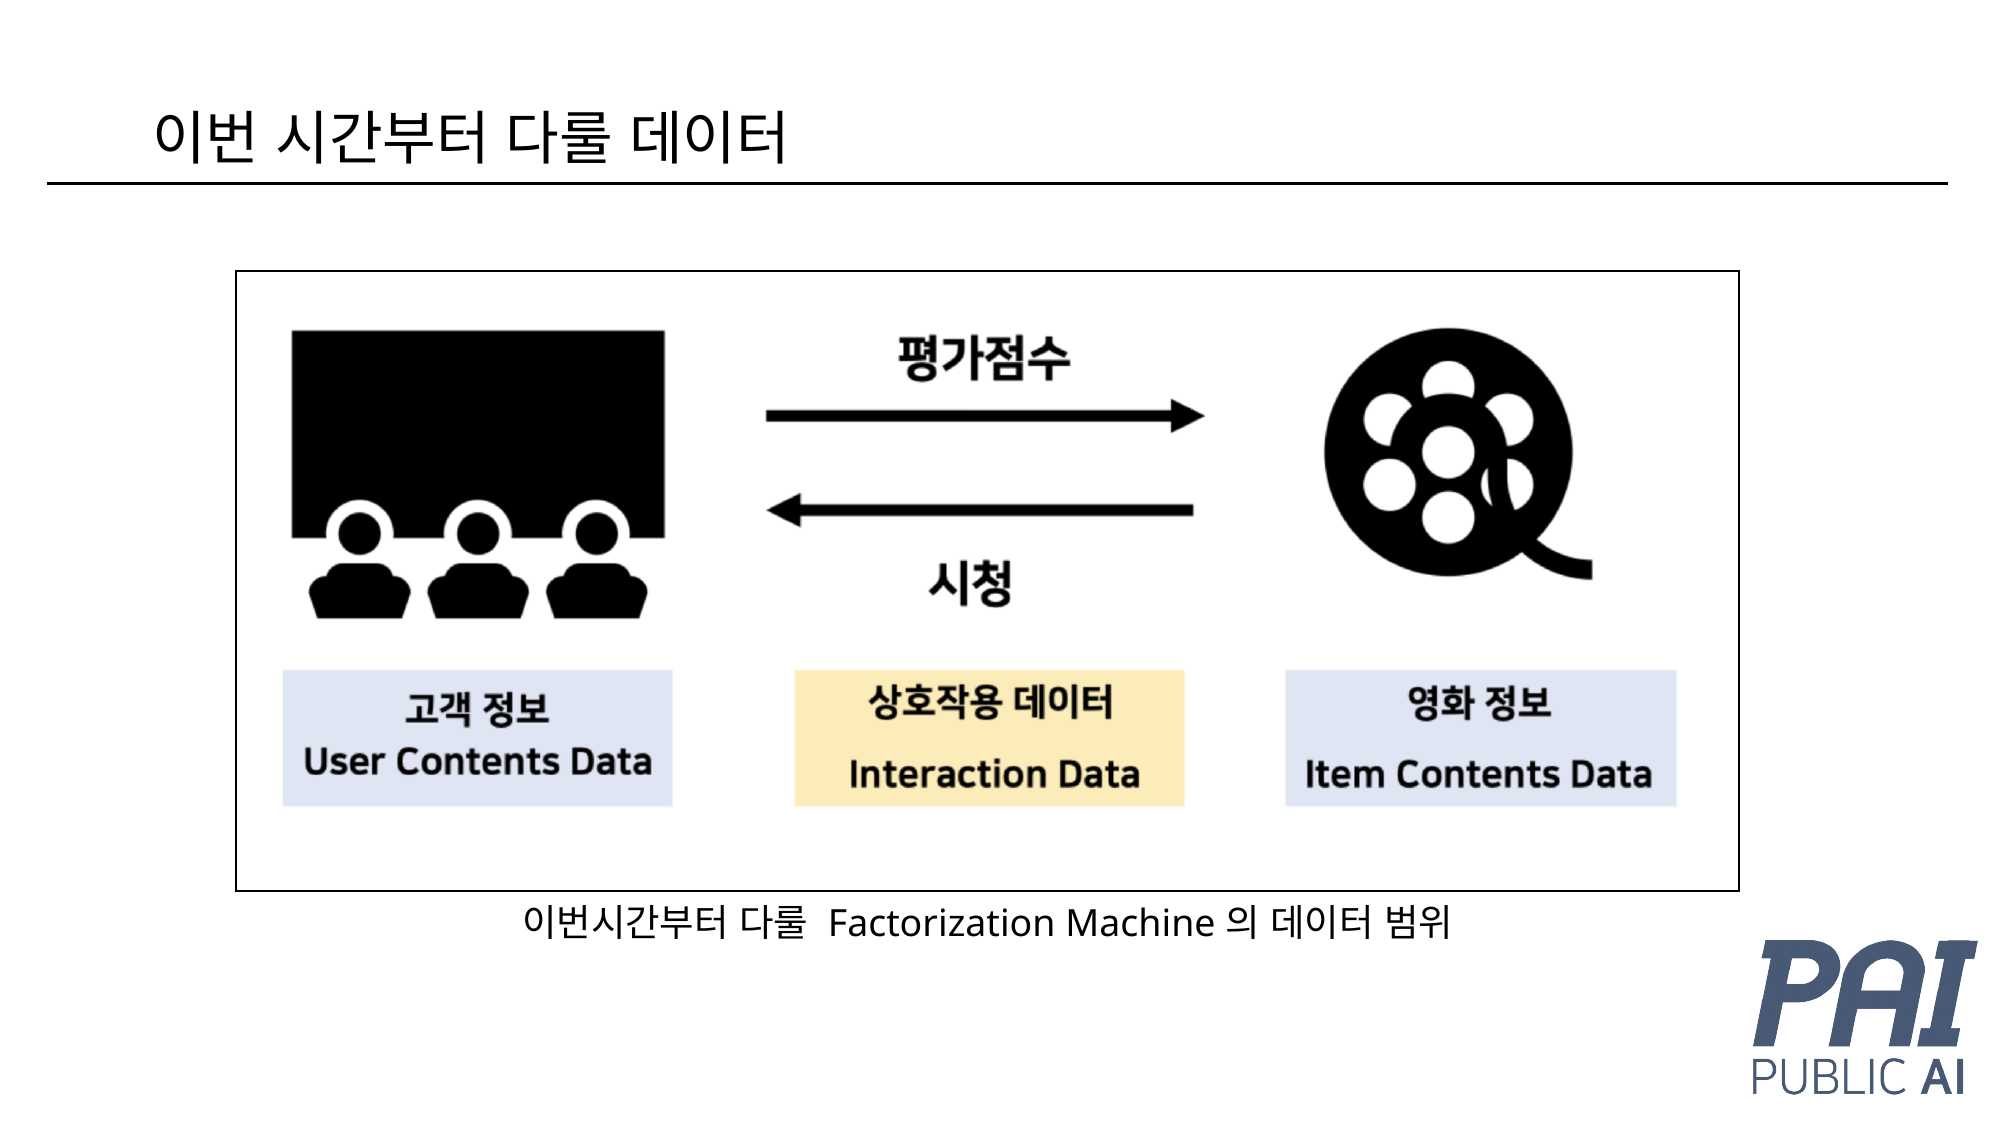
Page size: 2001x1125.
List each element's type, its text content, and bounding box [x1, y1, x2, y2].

picture [1749, 940, 1978, 1105]
text_box [235, 270, 1740, 892]
text_box 이번시간부터 다룰 Factorization Machine의 데이터 범위 [507, 891, 1469, 951]
title 이번 시간부터 다룰 데이터 [137, 59, 1863, 180]
picture [236, 271, 1740, 854]
